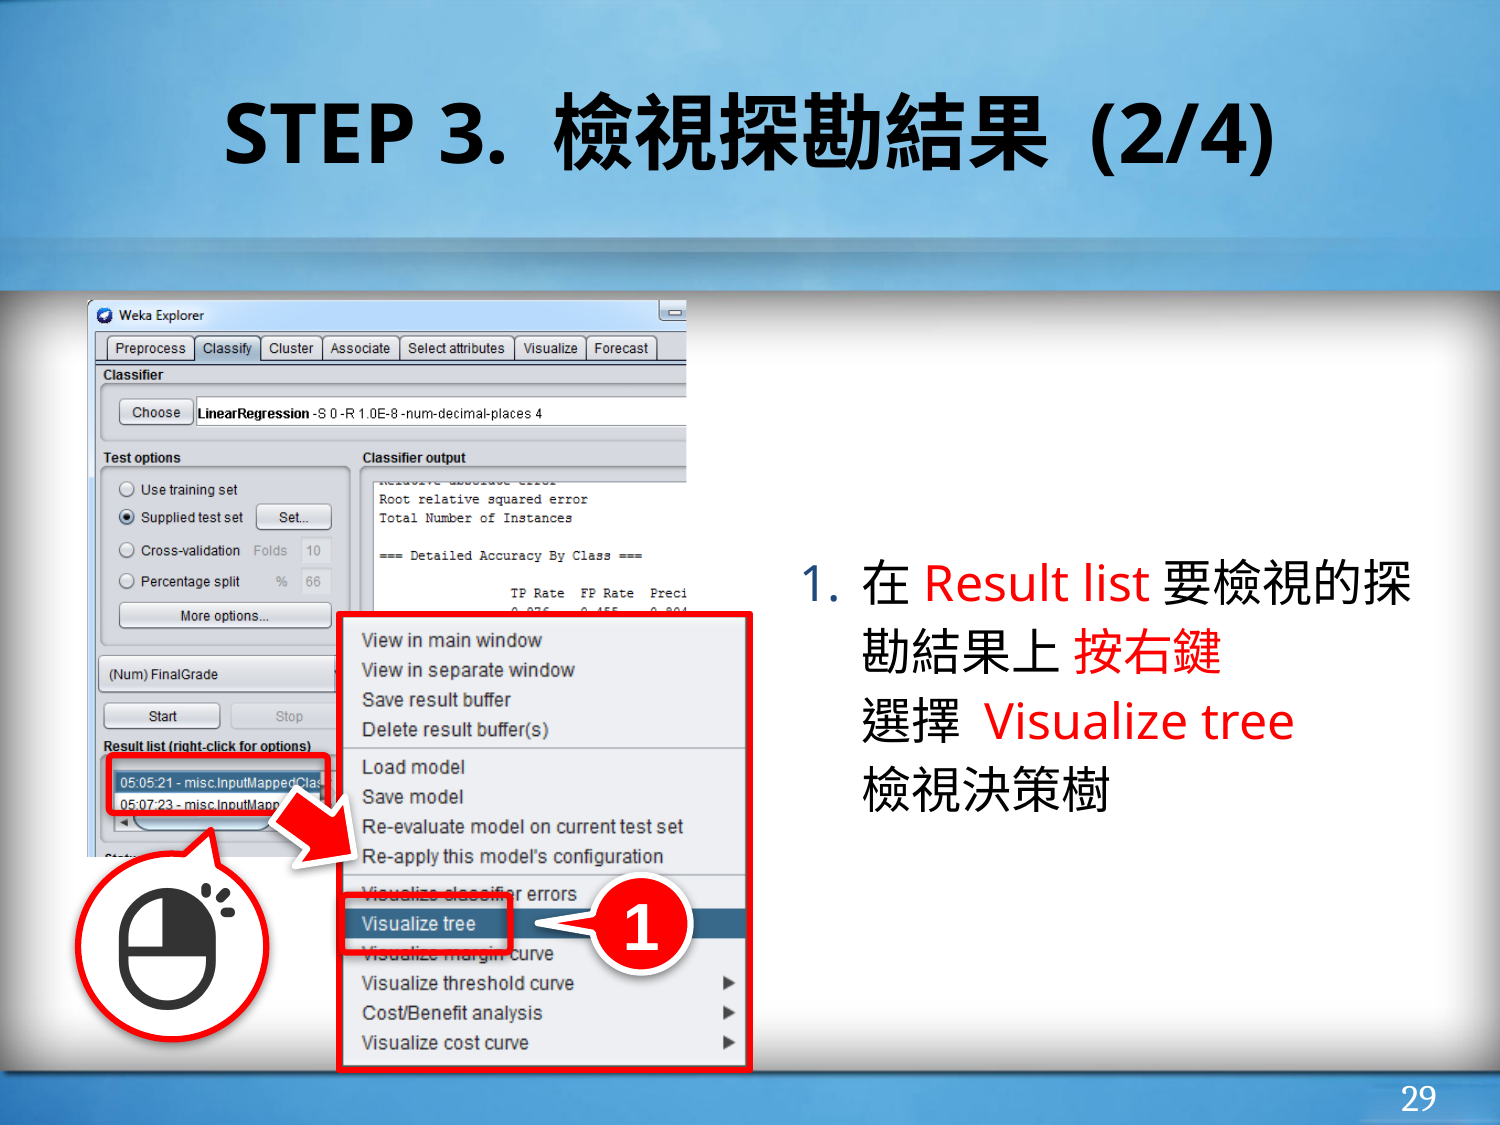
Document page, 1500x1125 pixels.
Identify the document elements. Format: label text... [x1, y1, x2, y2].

picture [0, 0, 1500, 1125]
title STEP 3. 檢視探勘結果 (2/4) [78, 27, 1422, 232]
list 在Result list要檢視的探勘結果上 按右鍵 選擇 Visualize tree 檢視決策樹 [771, 293, 1432, 1067]
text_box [77, 853, 267, 1040]
slide_number ‹#› [1350, 1074, 1488, 1118]
